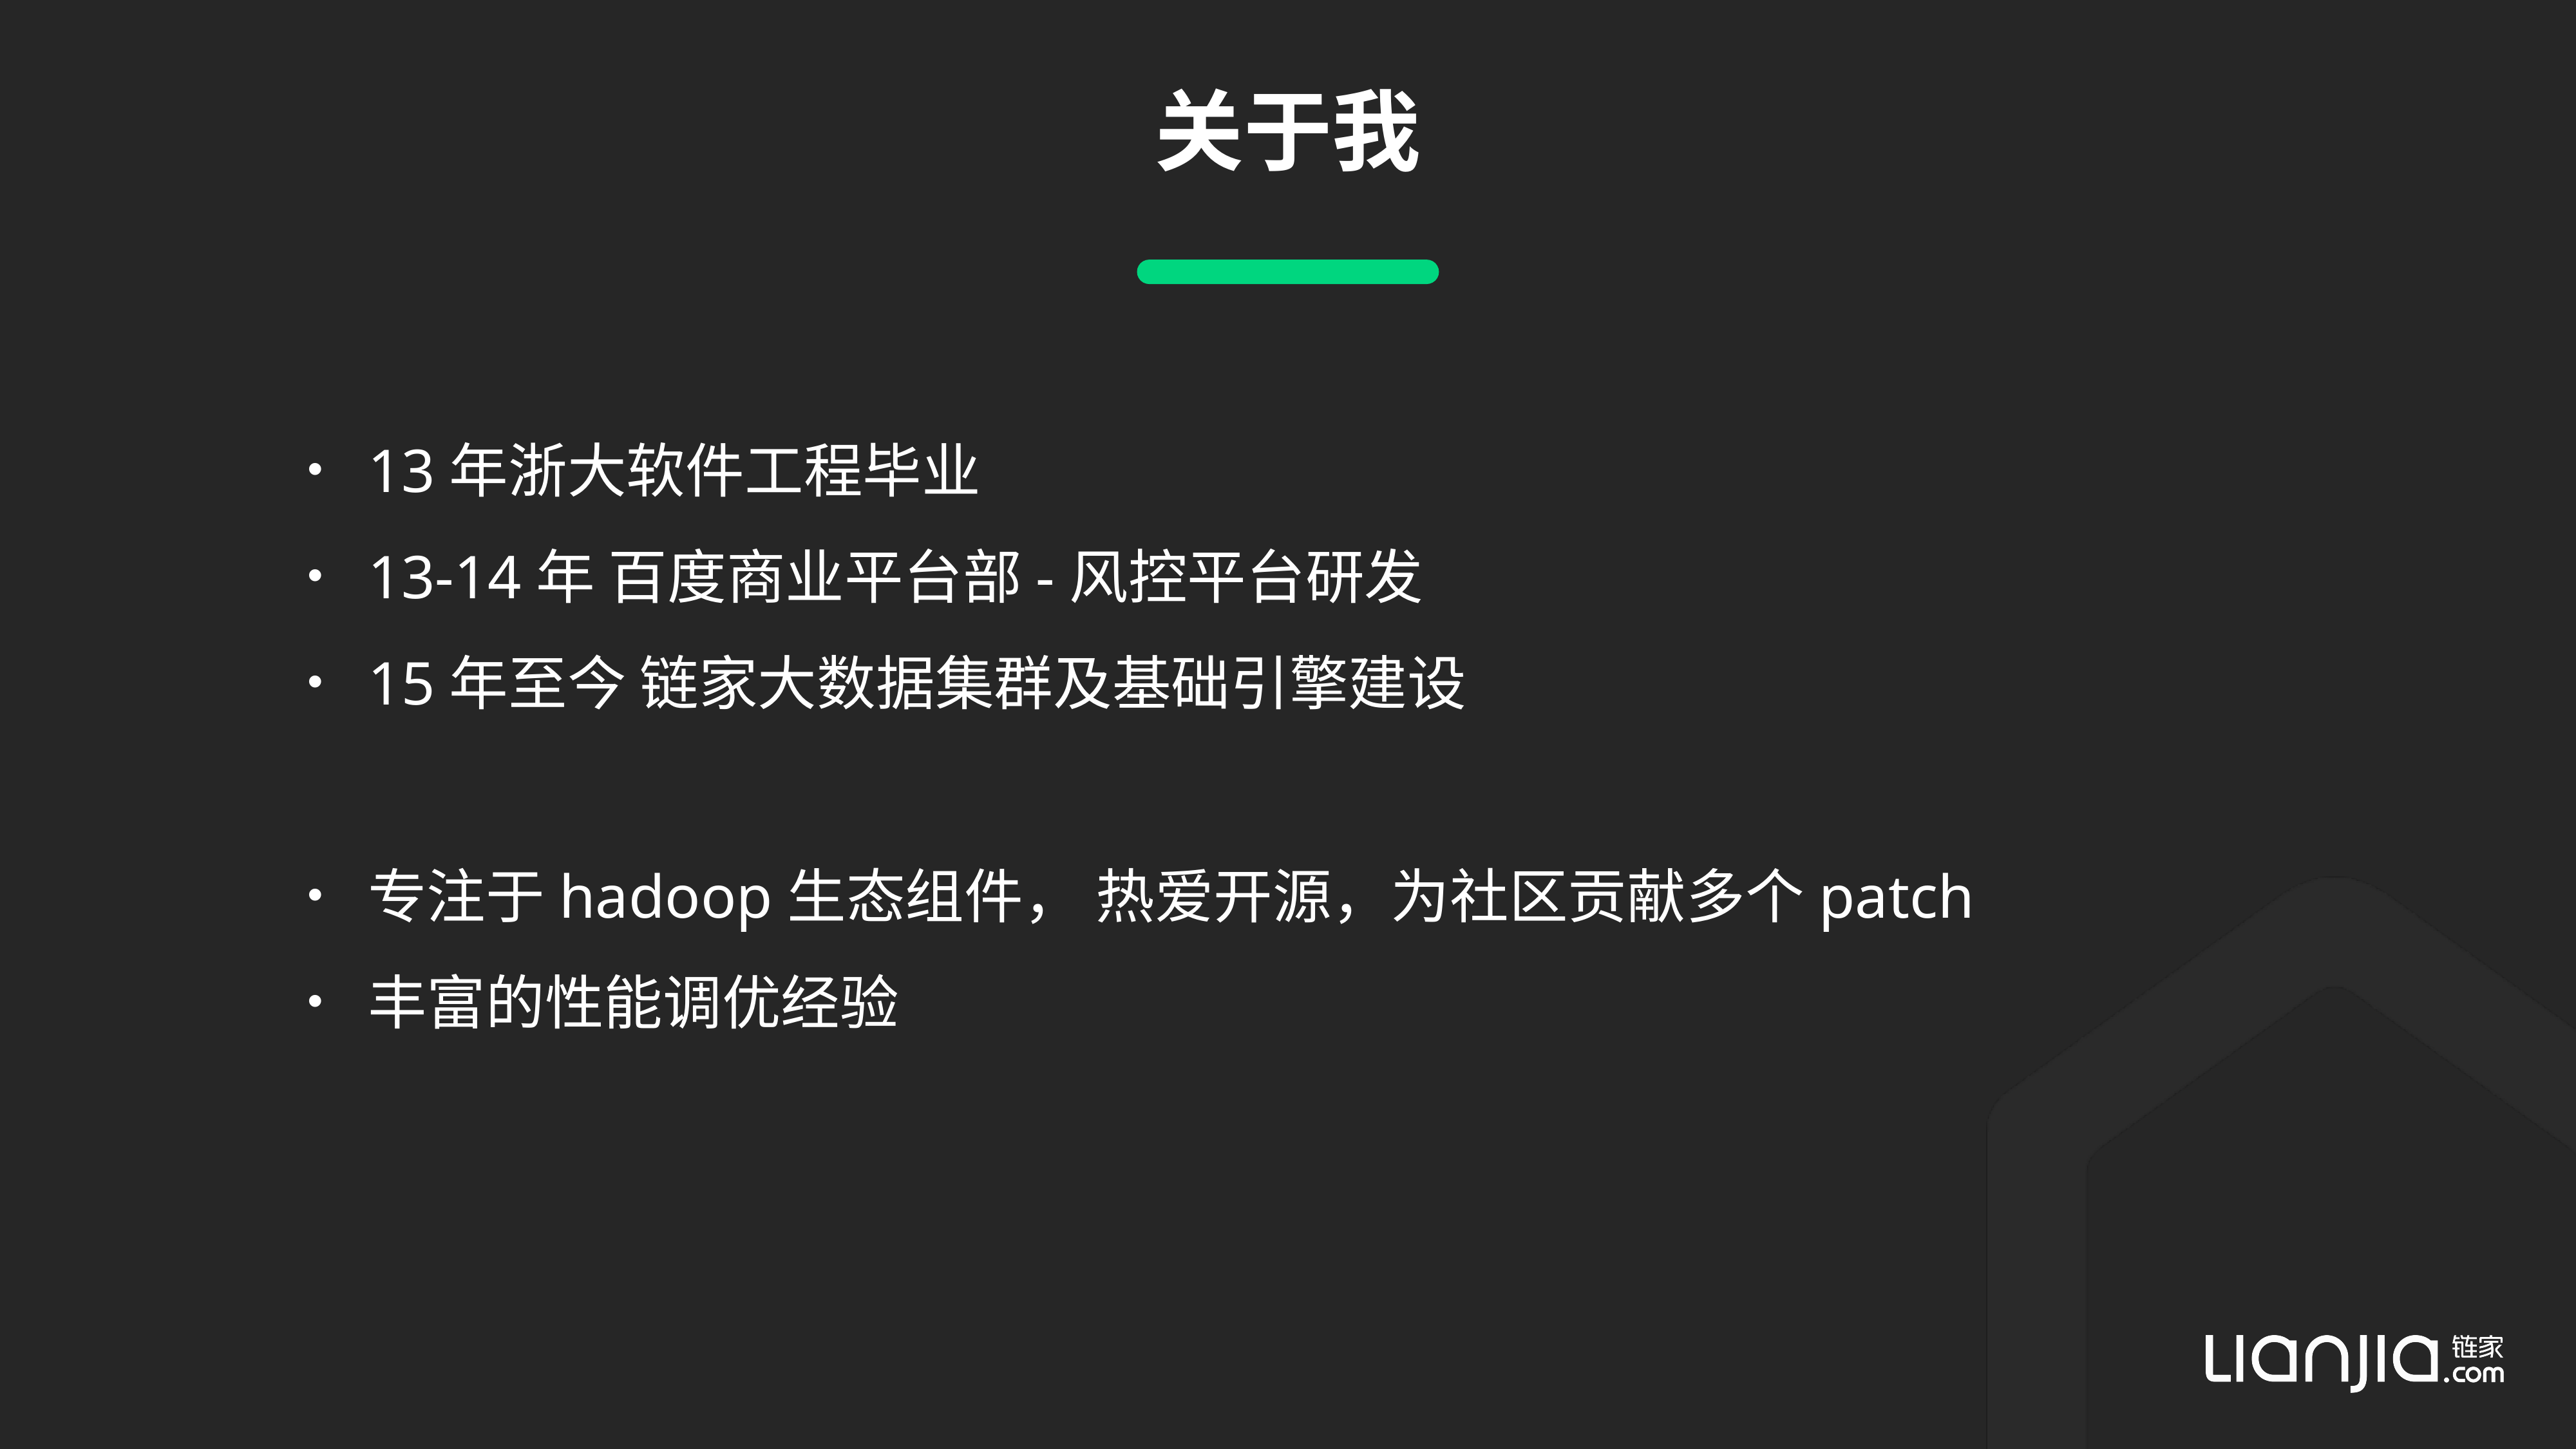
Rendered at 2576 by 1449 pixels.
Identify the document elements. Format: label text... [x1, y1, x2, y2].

picture [2206, 1335, 2504, 1393]
title 关于我 [201, 103, 2374, 260]
list 13年浙大软件工程毕业 13-14年 百度商业平台部-风控平台研发 15年至今 链家大数据集群及基础引擎建设 专注于hadoop生态组件， 热爱开源，为社区贡献多个patch 丰富的性能调优经验 [299, 390, 2277, 1217]
